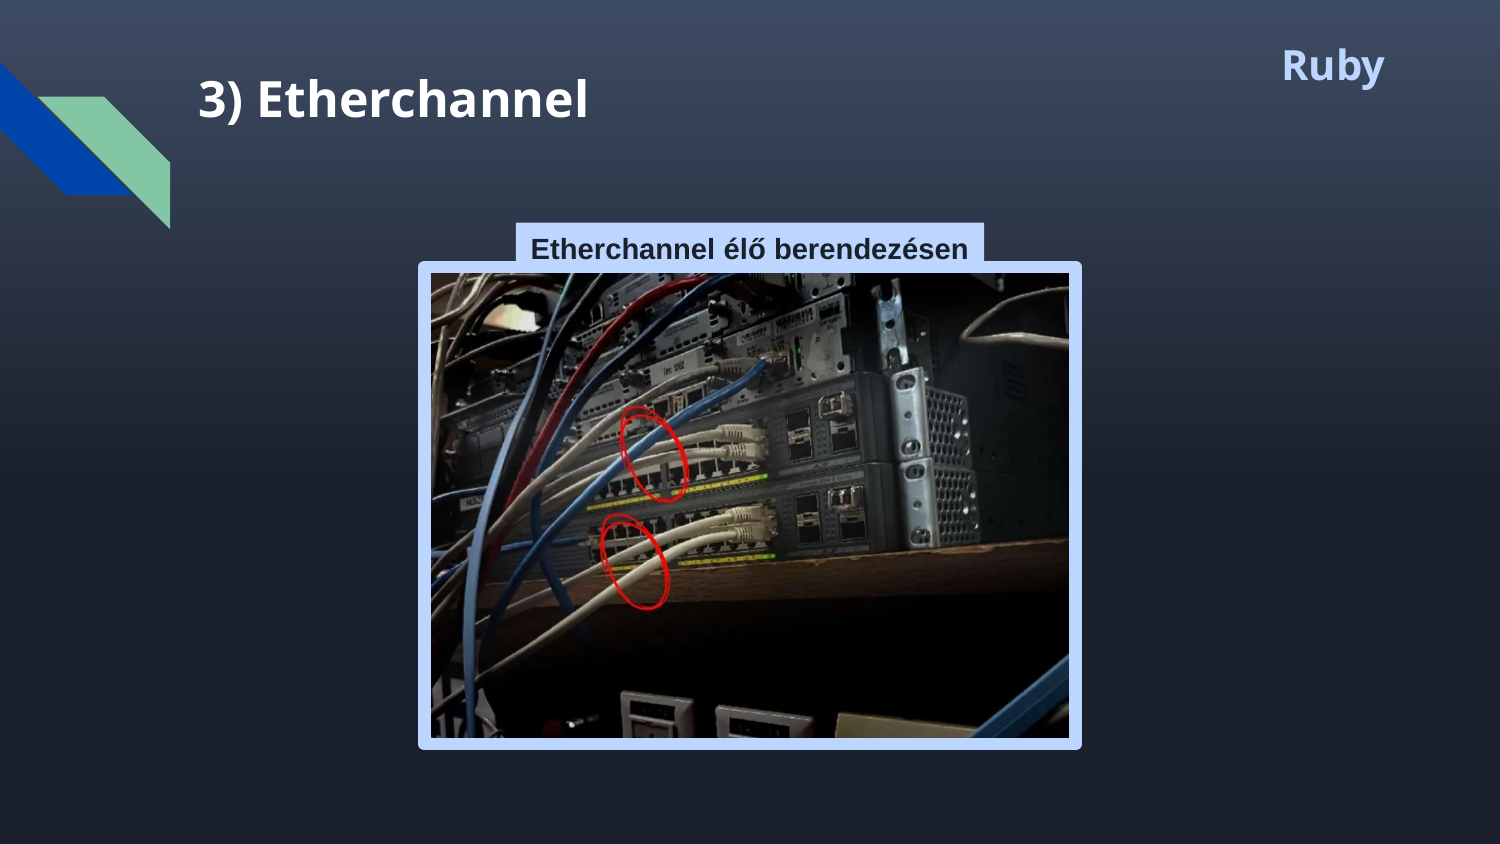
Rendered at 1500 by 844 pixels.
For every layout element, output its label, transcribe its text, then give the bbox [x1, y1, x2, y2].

text_box Ruby [1266, 31, 1415, 97]
text_box Etherchannel élő berendezésen [515, 222, 985, 261]
picture [430, 272, 1070, 739]
title 3) Etherchannel [170, 52, 832, 203]
